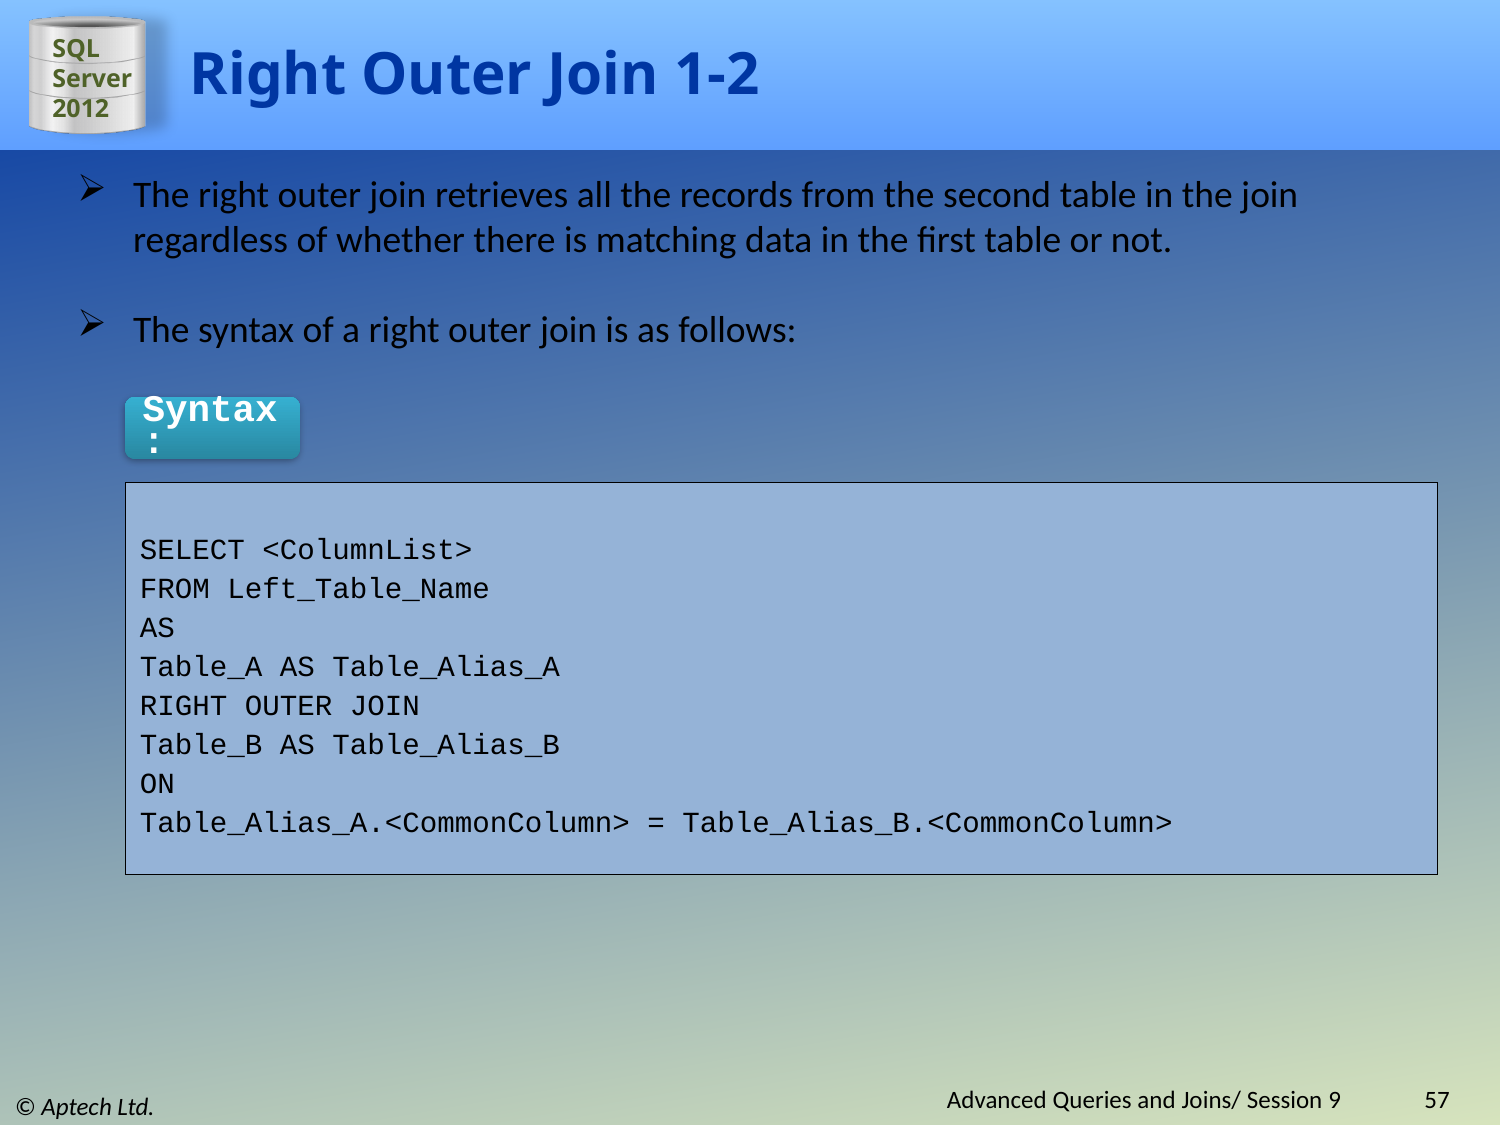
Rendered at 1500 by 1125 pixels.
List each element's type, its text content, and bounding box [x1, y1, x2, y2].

text_box The right outer join retrieves all the records from the second table in the join regardless of whether there is matching data in the first table or not. The syntax of a right outer join is as follows: [62, 162, 1438, 358]
footer Advanced Queries and Joins/ Session 9 [375, 1084, 1363, 1113]
picture [24, 0, 150, 150]
title Right Outer Join 1-2 [174, 37, 1426, 106]
text_box Syntax: [125, 396, 301, 460]
text_box SELECT <ColumnList> FROM Left_Table_Name AS Table_A AS Table_Alias_A RIGHT OUTER JOIN Table_B AS Table_Alias_B ON Table_Alias_A.<CommonColumn> = Table_Alias_B.<CommonColumn> [125, 482, 1438, 875]
slide_number 57 [1363, 1084, 1465, 1113]
